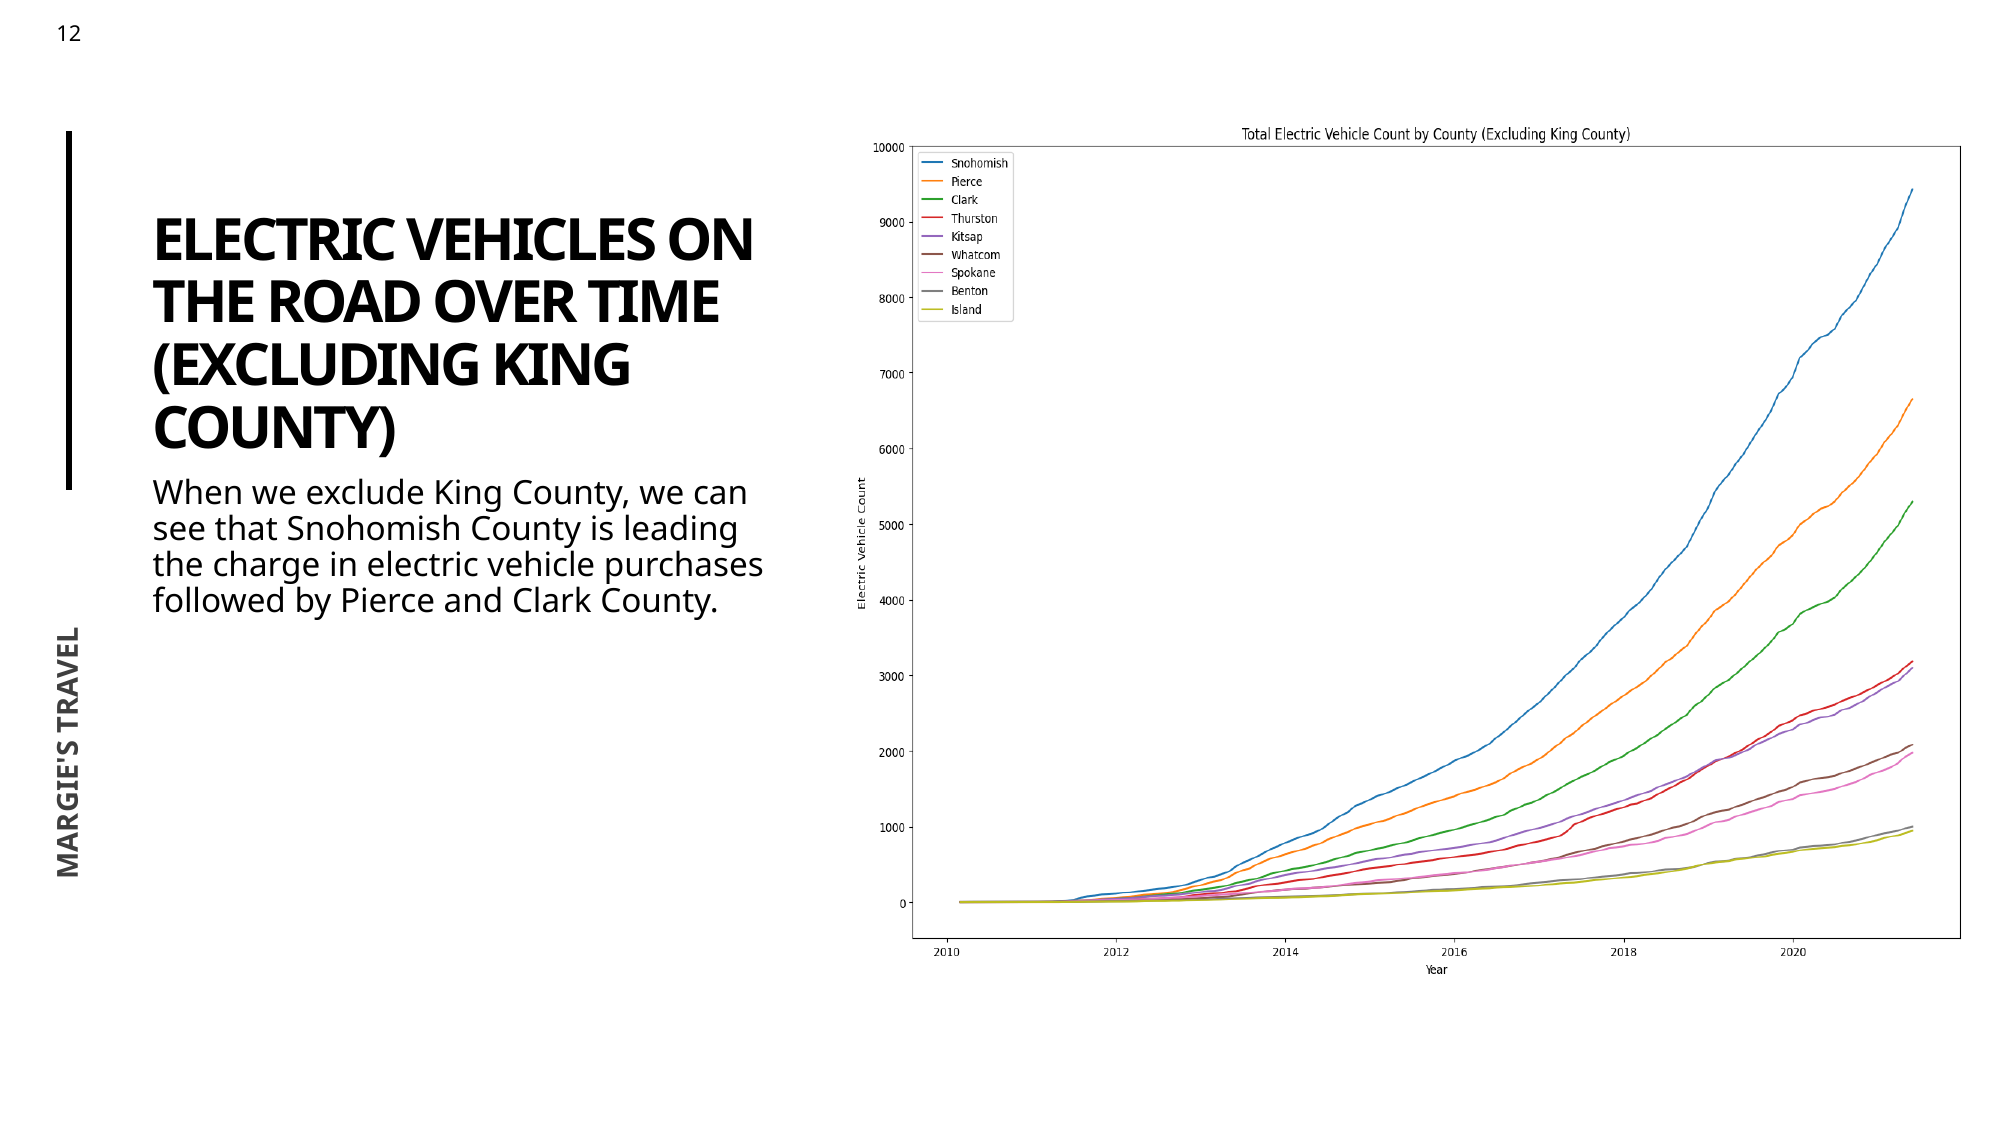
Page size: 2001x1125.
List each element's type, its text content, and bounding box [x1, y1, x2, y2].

footer Margie's Travel [45, 534, 92, 895]
title Electric Vehicles on the Road Over Time (Excluding King County) [137, 161, 783, 468]
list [850, 118, 1967, 985]
list When we exclude King County, we can see that Snohomish County is leading the charge in electric vehicle purchases followed by Pierce and Clark County. [137, 468, 783, 963]
